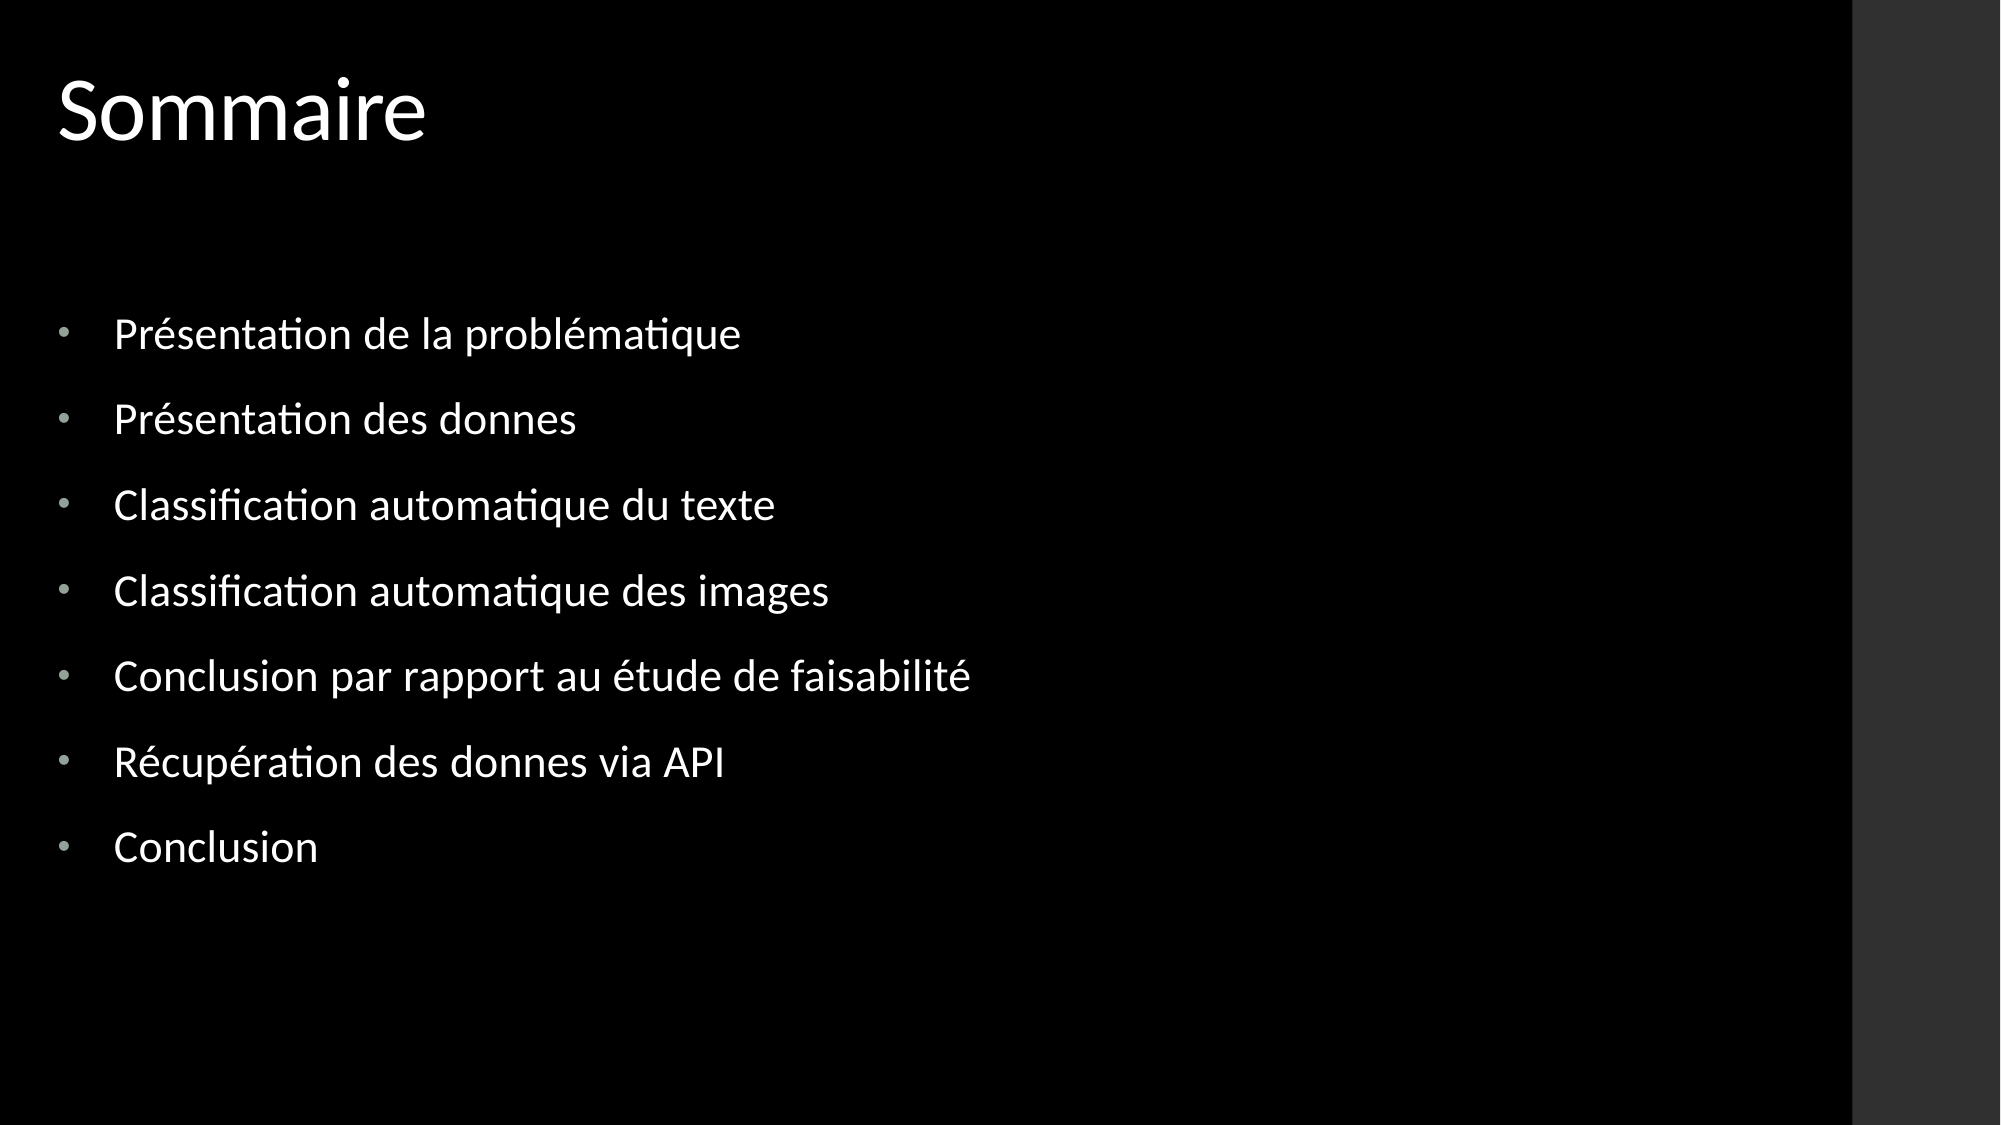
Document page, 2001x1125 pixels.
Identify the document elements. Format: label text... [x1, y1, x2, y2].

title Sommaire [42, 53, 1793, 271]
list ​Présentation de la problématique​ Présentation des donnes​ Classification automatique du texte​ Classification automatique des images​ Conclusion par rapport au étude de faisabilité​ Récupération des donnes via API​ Conclusion [42, 299, 1793, 1014]
